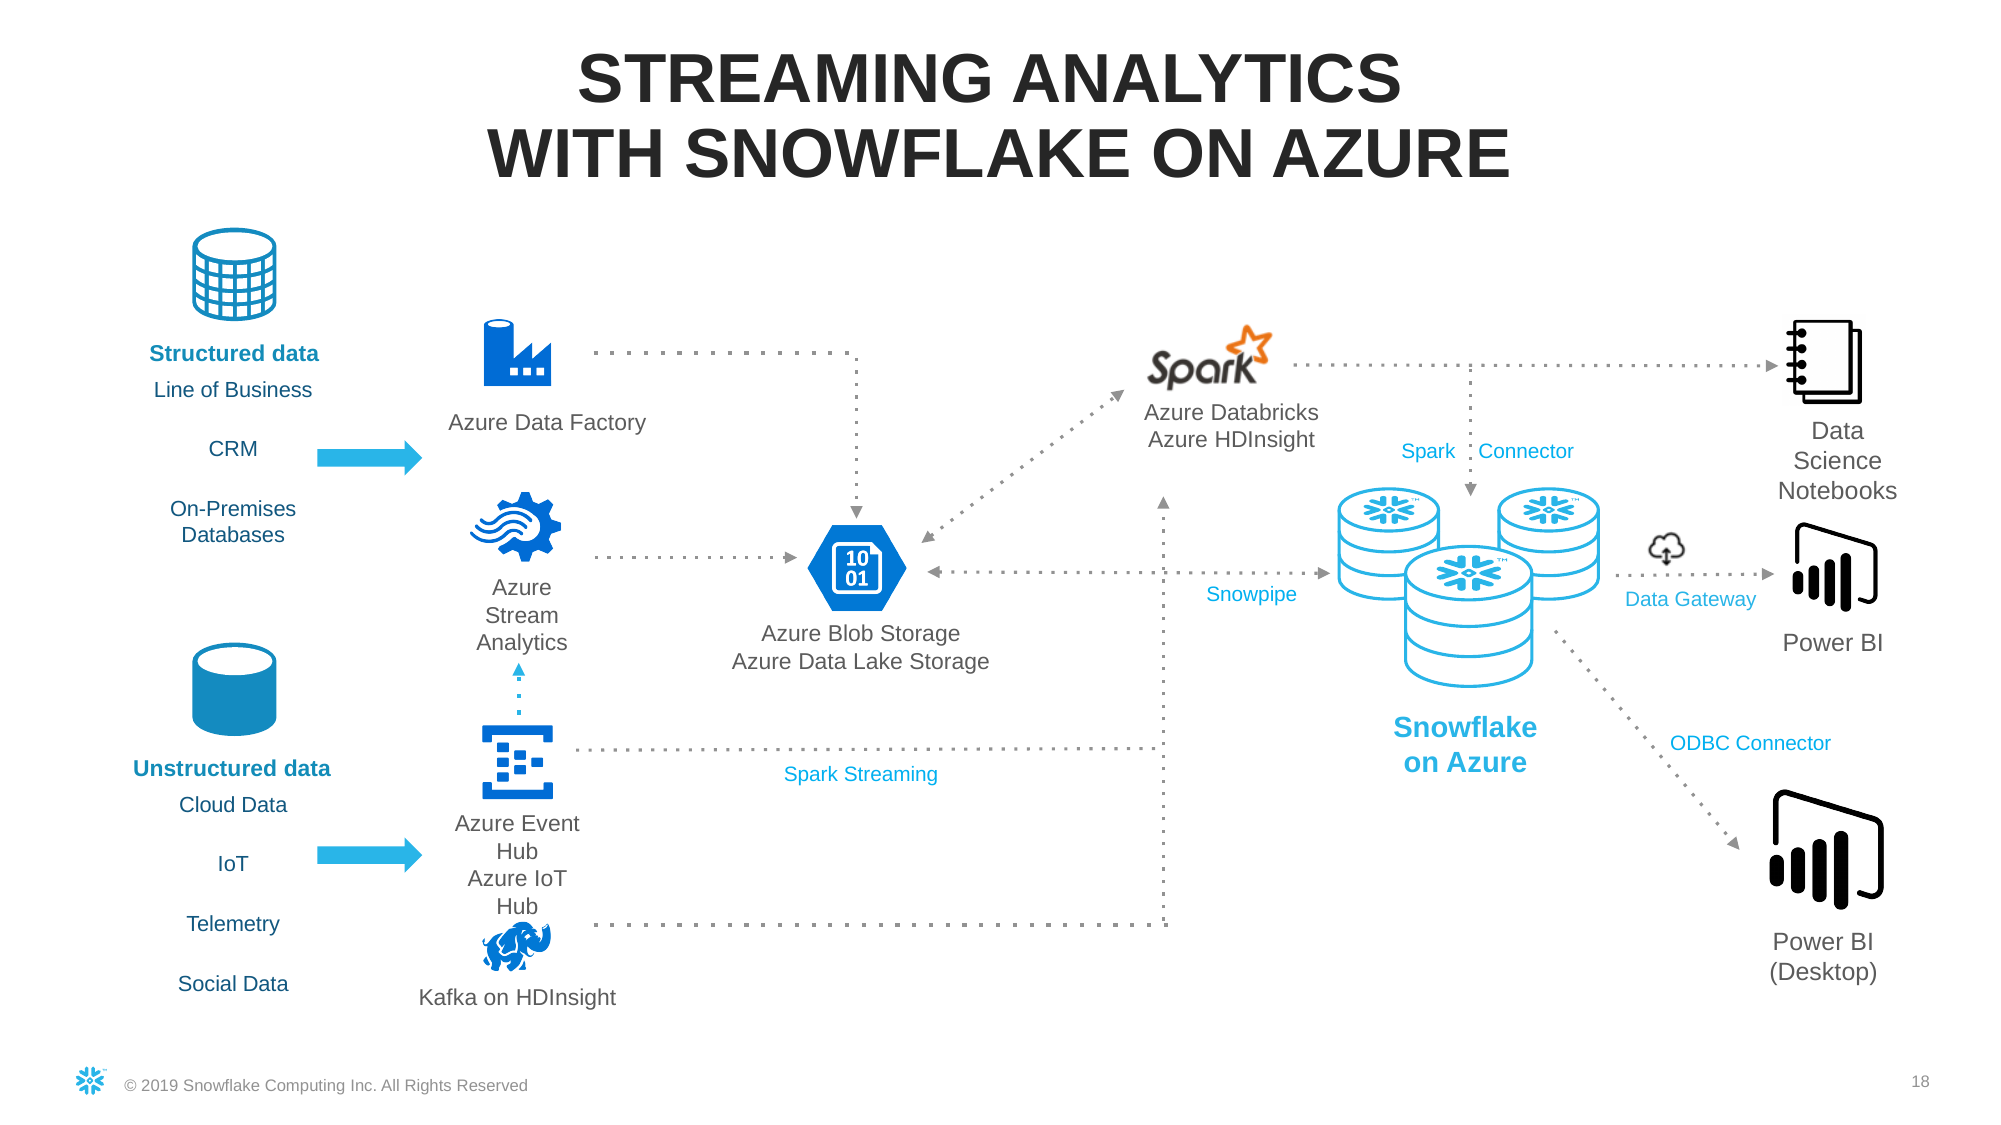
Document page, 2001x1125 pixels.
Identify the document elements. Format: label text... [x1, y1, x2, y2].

text_box Structured data [118, 328, 351, 377]
text_box Azure Blob Storage Azure Data Lake Storage [710, 608, 1012, 685]
picture [481, 316, 553, 389]
text_box Power BI (Desktop) [1748, 915, 1899, 997]
text_box CRM [187, 424, 279, 472]
text_box Line of Business [131, 377, 336, 412]
picture [1790, 522, 1880, 612]
text_box Snowflake on Azure [1367, 698, 1549, 825]
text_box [921, 389, 1125, 544]
text_box Kafka on HDInsight [397, 972, 638, 1021]
picture [482, 912, 551, 981]
slide_number 18 [1865, 1060, 1950, 1101]
text_box Spark Connector [1476, 427, 1596, 474]
text_box Data Science Notebooks [1751, 404, 1925, 516]
text_box Azure Data Factory [428, 397, 669, 446]
text_box Data Gateway [1604, 575, 1778, 621]
text_box IoT [197, 840, 270, 887]
text_box Spark Connector [1380, 427, 1466, 474]
text_box [317, 837, 423, 873]
text_box [317, 440, 423, 476]
list STREAMING ANALYTICS WITH SNOWFLAKE ON AZURE [60, 48, 1940, 203]
picture [478, 723, 556, 801]
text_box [193, 229, 275, 320]
picture [1766, 789, 1887, 911]
picture [807, 518, 907, 618]
picture [1642, 520, 1690, 570]
picture [1782, 313, 1866, 406]
text_box On-Premises Databases [148, 484, 319, 558]
text_box Snowpipe [1185, 583, 1318, 617]
text_box Unstructured data [105, 743, 359, 792]
text_box Telemetry [163, 899, 303, 947]
text_box Power BI [1761, 616, 1905, 668]
text_box ODBC Connector [1745, 719, 1853, 765]
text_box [1122, 321, 1341, 463]
picture [468, 479, 563, 575]
text_box Social Data [156, 959, 311, 1007]
text_box Cloud Data [157, 792, 310, 828]
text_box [1554, 630, 1740, 851]
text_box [1338, 488, 1599, 687]
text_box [193, 644, 275, 735]
text_box Azure Event Hub Azure IoT Hub [423, 798, 611, 931]
text_box Spark Streaming [762, 760, 960, 796]
text_box Azure Stream Analytics [440, 562, 604, 667]
